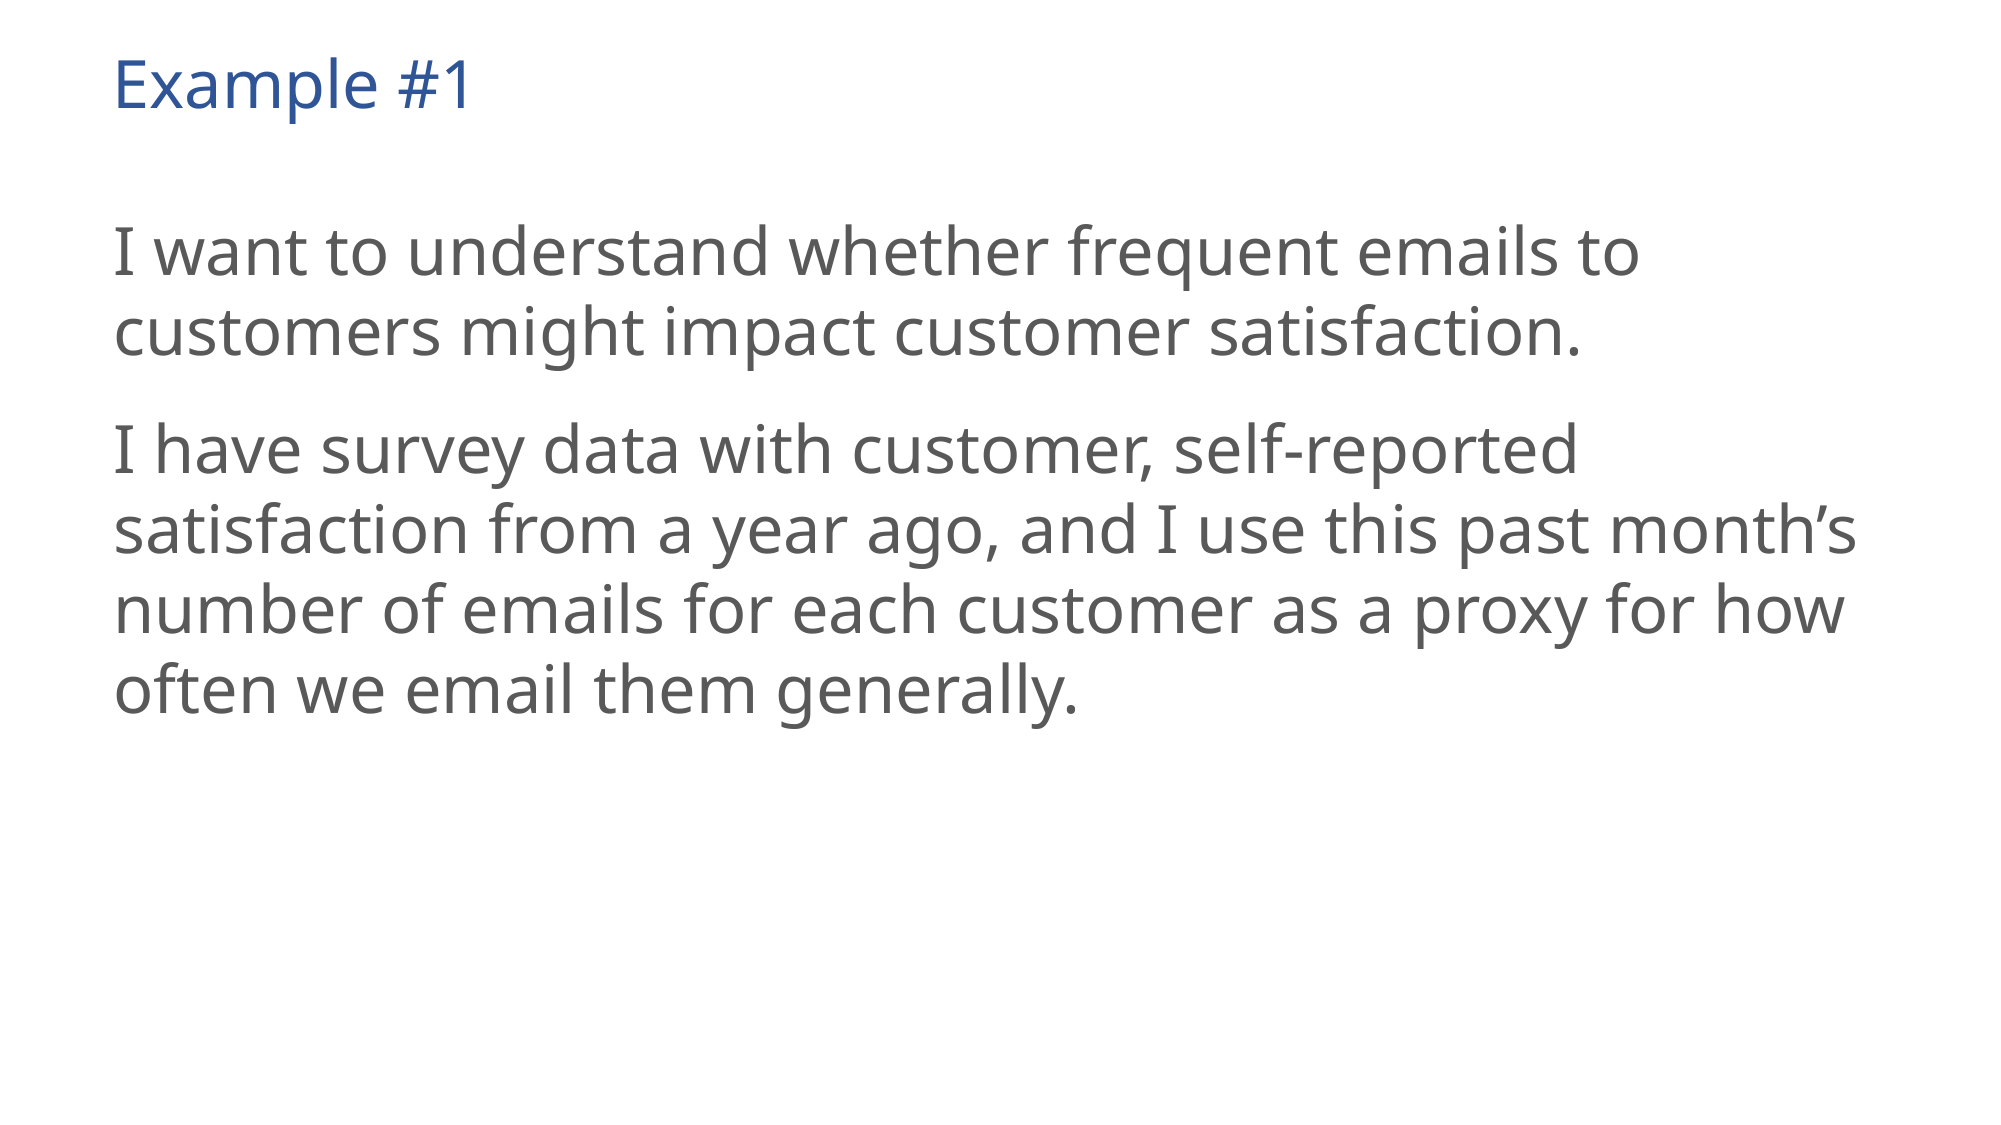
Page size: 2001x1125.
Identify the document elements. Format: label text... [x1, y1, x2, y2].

text_box Example #1 [97, 35, 1952, 158]
list I want to understand whether frequent emails to customers might impact customer satisfaction. I have survey data with customer, self-reported satisfaction from a year ago, and I use this past month’s number of emails for each customer as a proxy for how often we email them generally. [68, 189, 1932, 1049]
